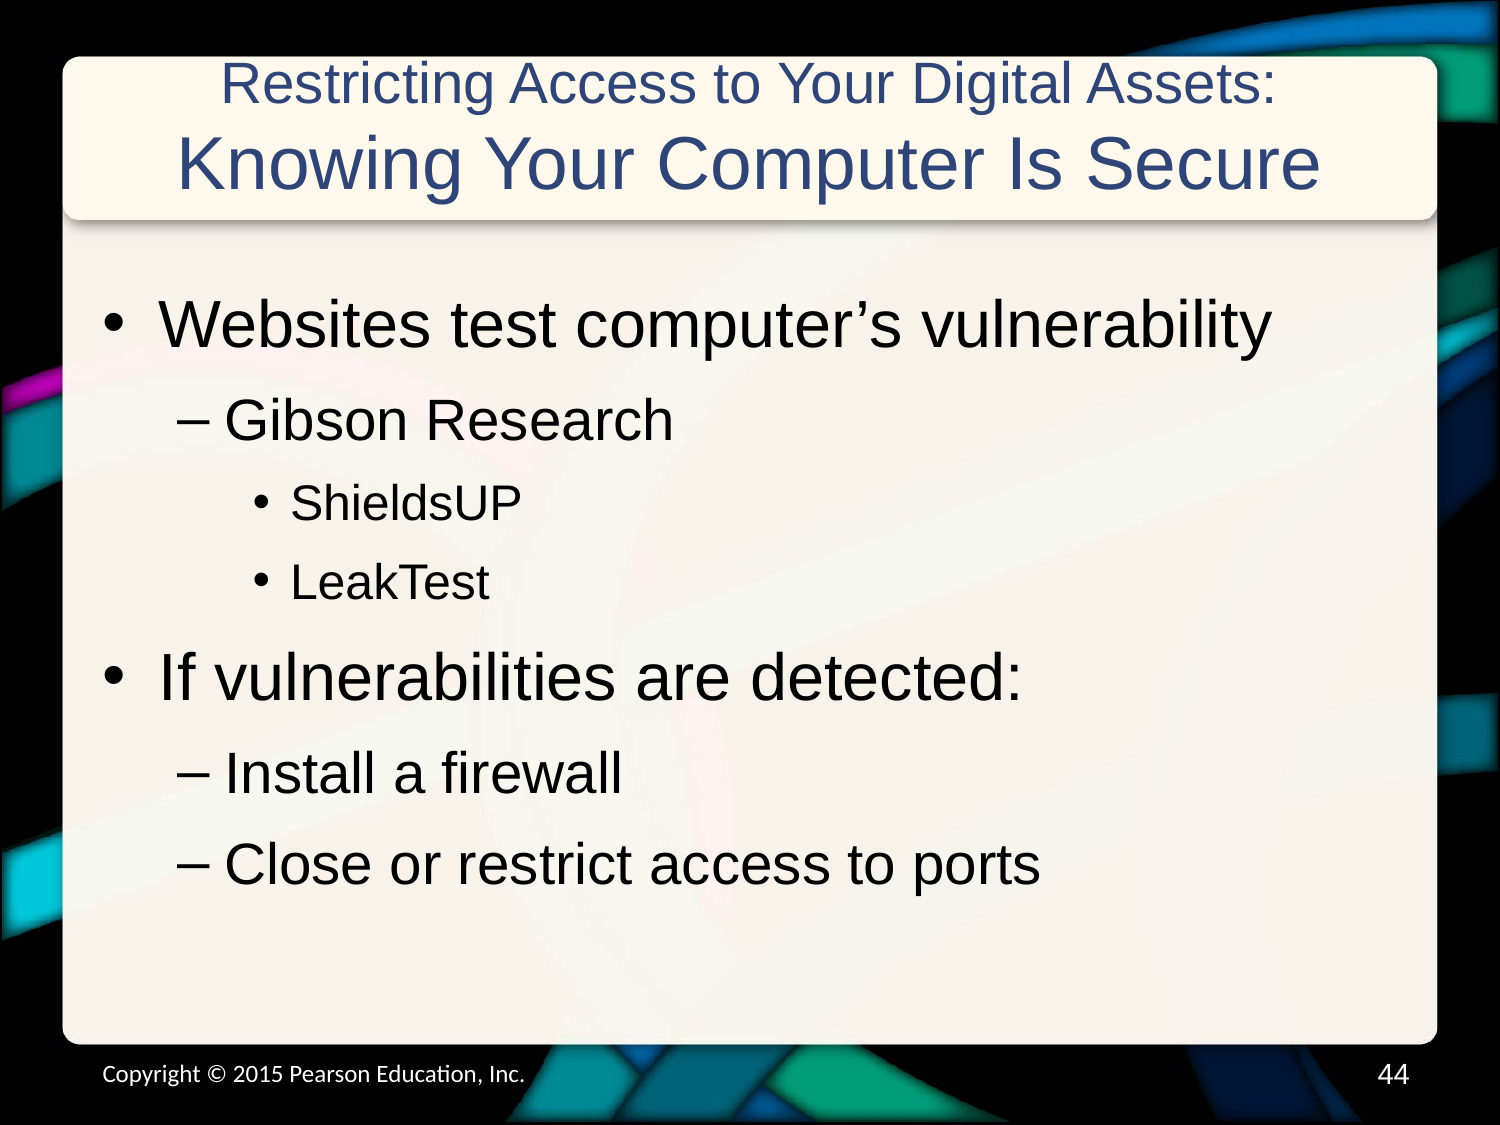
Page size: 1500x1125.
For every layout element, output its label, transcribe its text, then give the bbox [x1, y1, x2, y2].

list Websites test computer’s vulnerability Gibson Research ShieldsUP LeakTest If vulnerabilities are detected: Install a firewall Close or restrict access to ports [87, 262, 1425, 1075]
picture [0, 0, 1500, 1125]
slide_number 43 [1200, 1050, 1425, 1095]
title Restricting Access to Your Digital Assets: Knowing Your Computer Is Secure [62, 37, 1438, 213]
footer Copyright © 2015 Pearson Education, Inc. [87, 1050, 1138, 1095]
